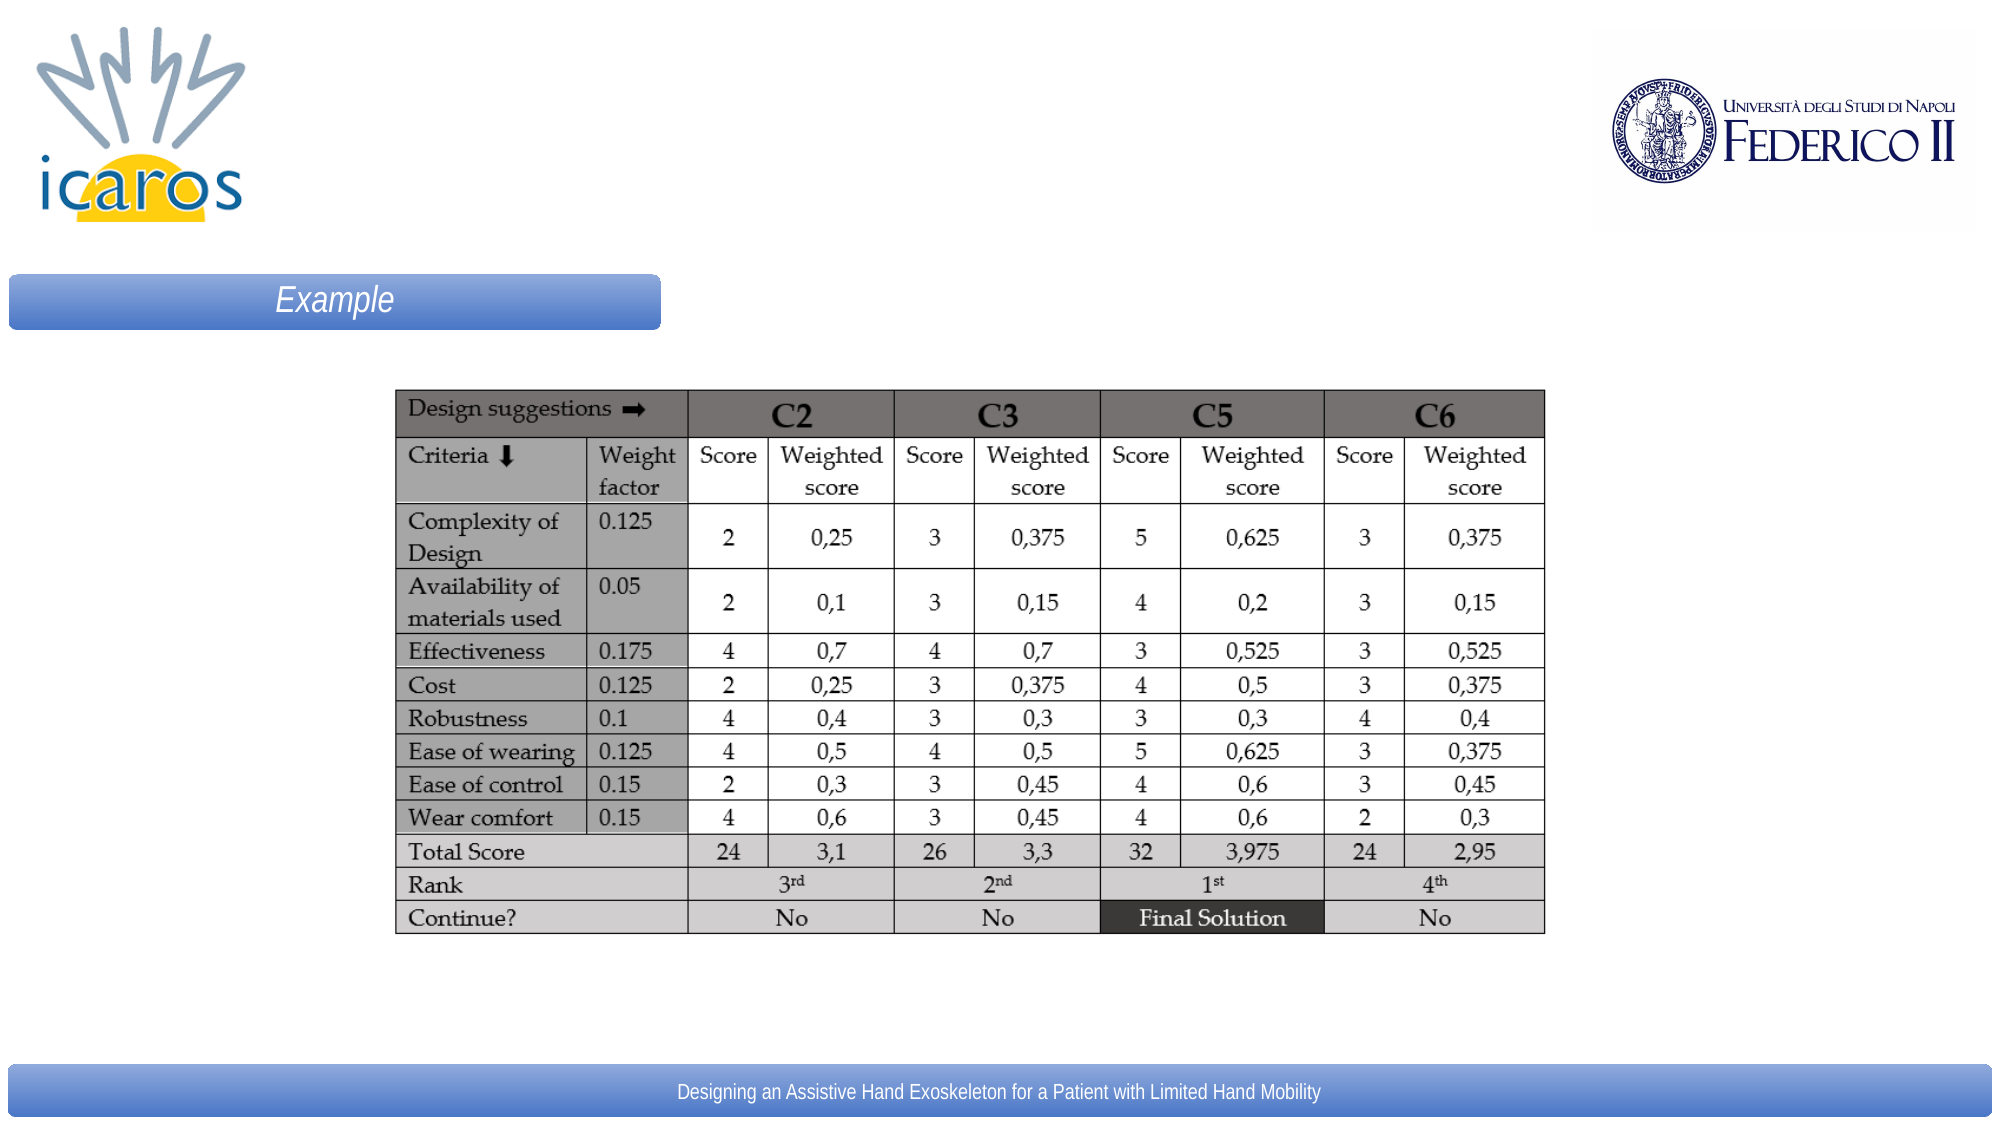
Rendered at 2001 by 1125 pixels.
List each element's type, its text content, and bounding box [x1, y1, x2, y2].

list Example [23, 280, 647, 321]
picture [393, 385, 1550, 940]
picture [1591, 30, 1977, 232]
picture [23, 7, 259, 243]
